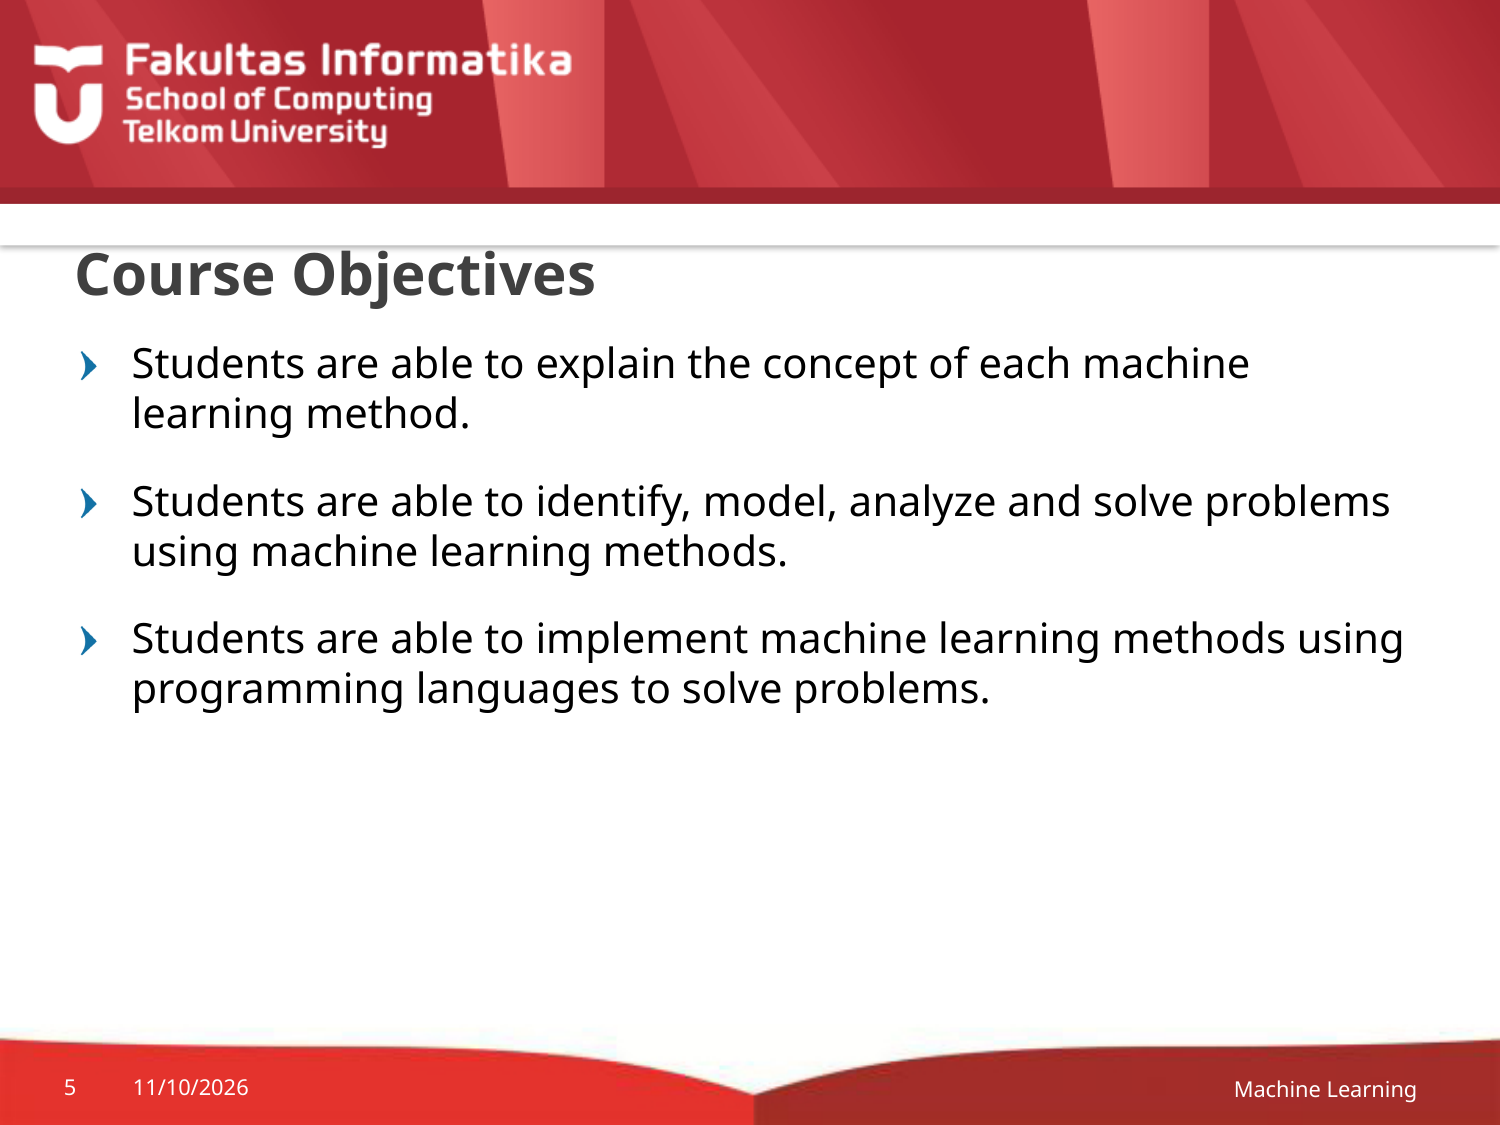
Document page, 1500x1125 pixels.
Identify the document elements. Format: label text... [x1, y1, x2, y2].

picture [0, 1024, 1500, 1125]
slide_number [132, 1058, 403, 1119]
picture [75, 479, 100, 520]
picture [75, 342, 100, 382]
list Students are able to explain the concept of each machine learning method. Students are able to identify, model, analyze and solve problems using machine learning methods. Students are able to implement machine learning methods using programming languages to solve problems. [60, 329, 1426, 990]
picture [0, 0, 1500, 203]
picture [75, 617, 100, 657]
slide_number 5 [63, 1058, 123, 1119]
list Machine Learning [888, 1058, 1433, 1119]
title Course Objectives [59, 219, 1426, 325]
